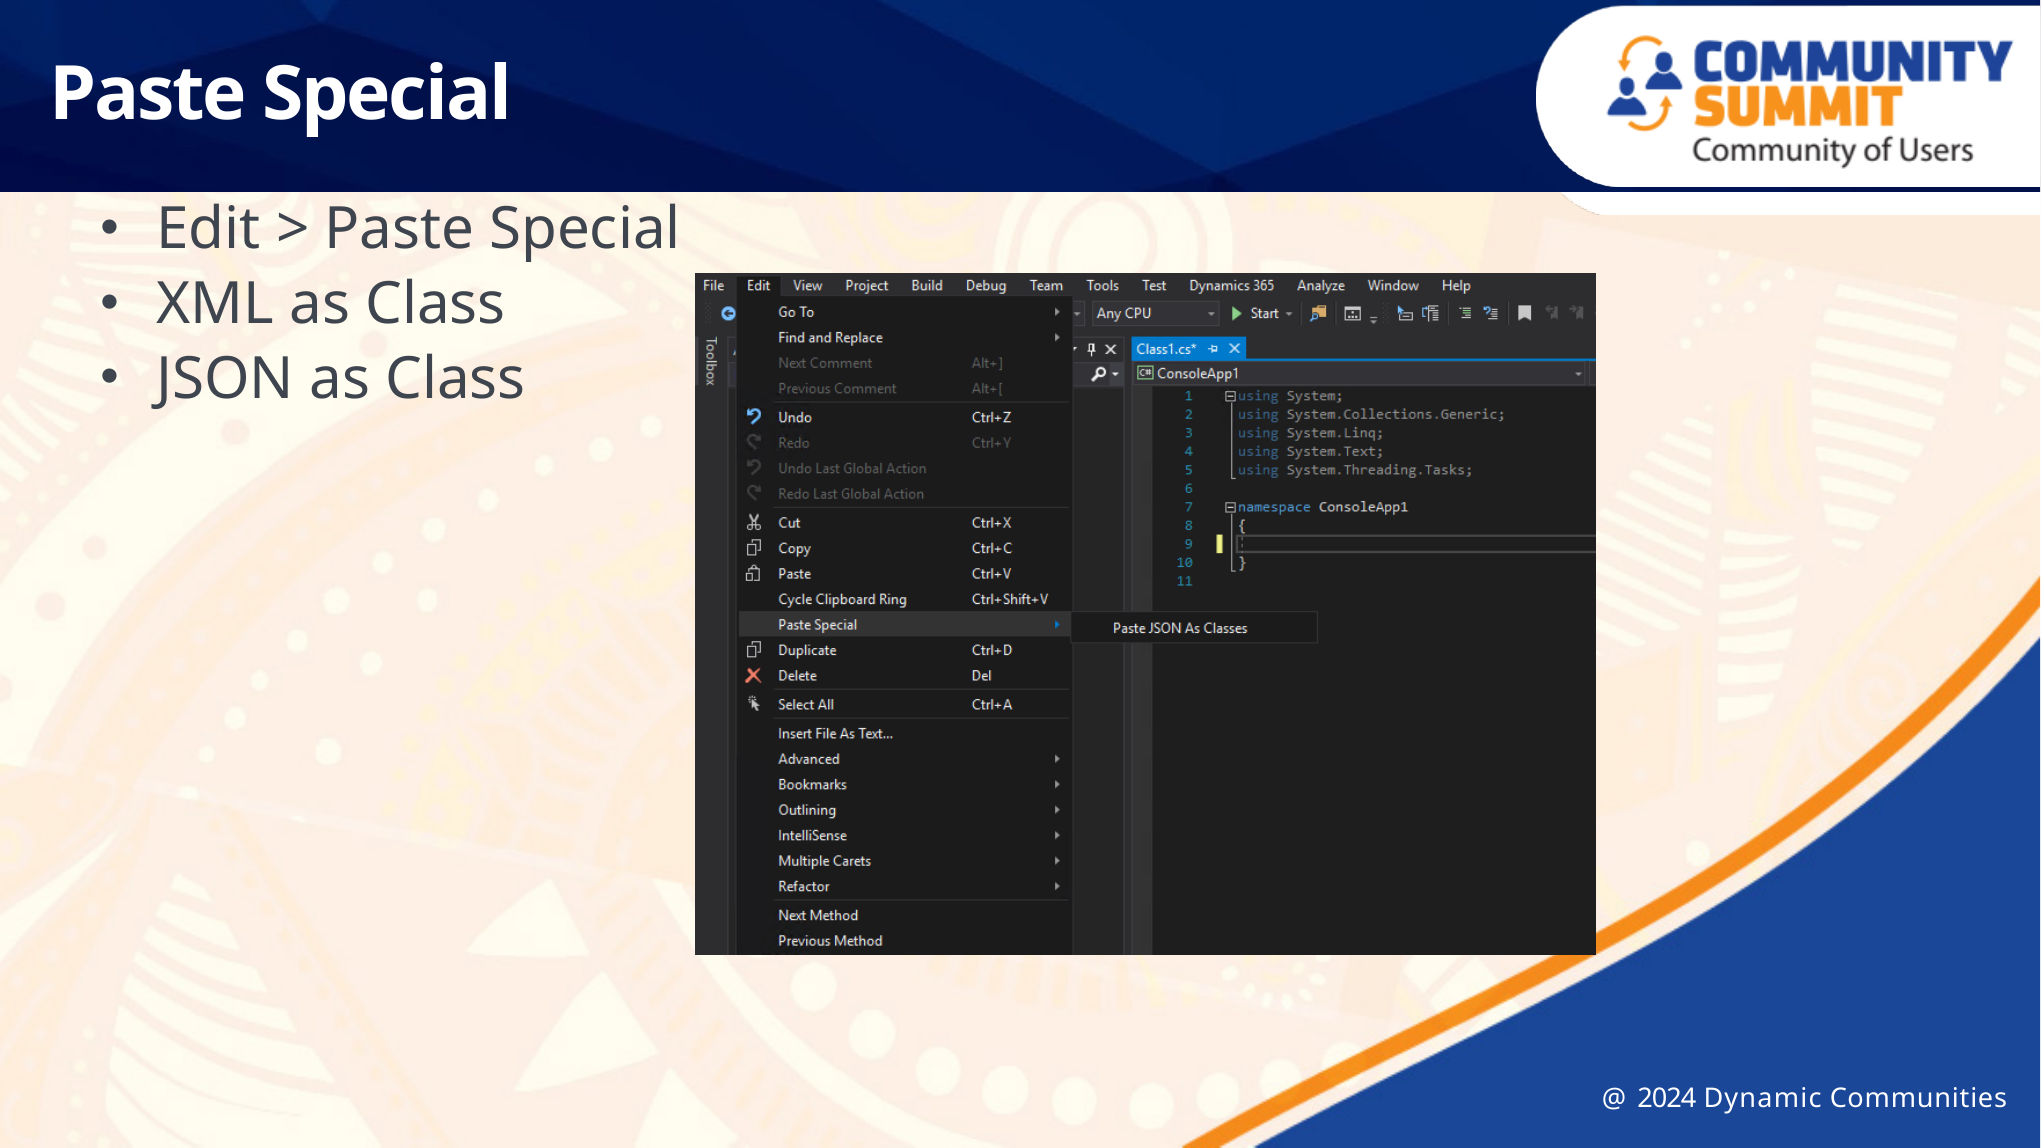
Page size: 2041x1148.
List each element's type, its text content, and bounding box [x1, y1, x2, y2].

picture [1620, 0, 2041, 5]
picture [694, 273, 1596, 956]
title Paste Special [25, 0, 1620, 191]
picture [1964, 187, 2041, 192]
text_box Edit > Paste Special XML as Class JSON as Class [76, 183, 1964, 1044]
picture [0, 0, 2041, 1148]
